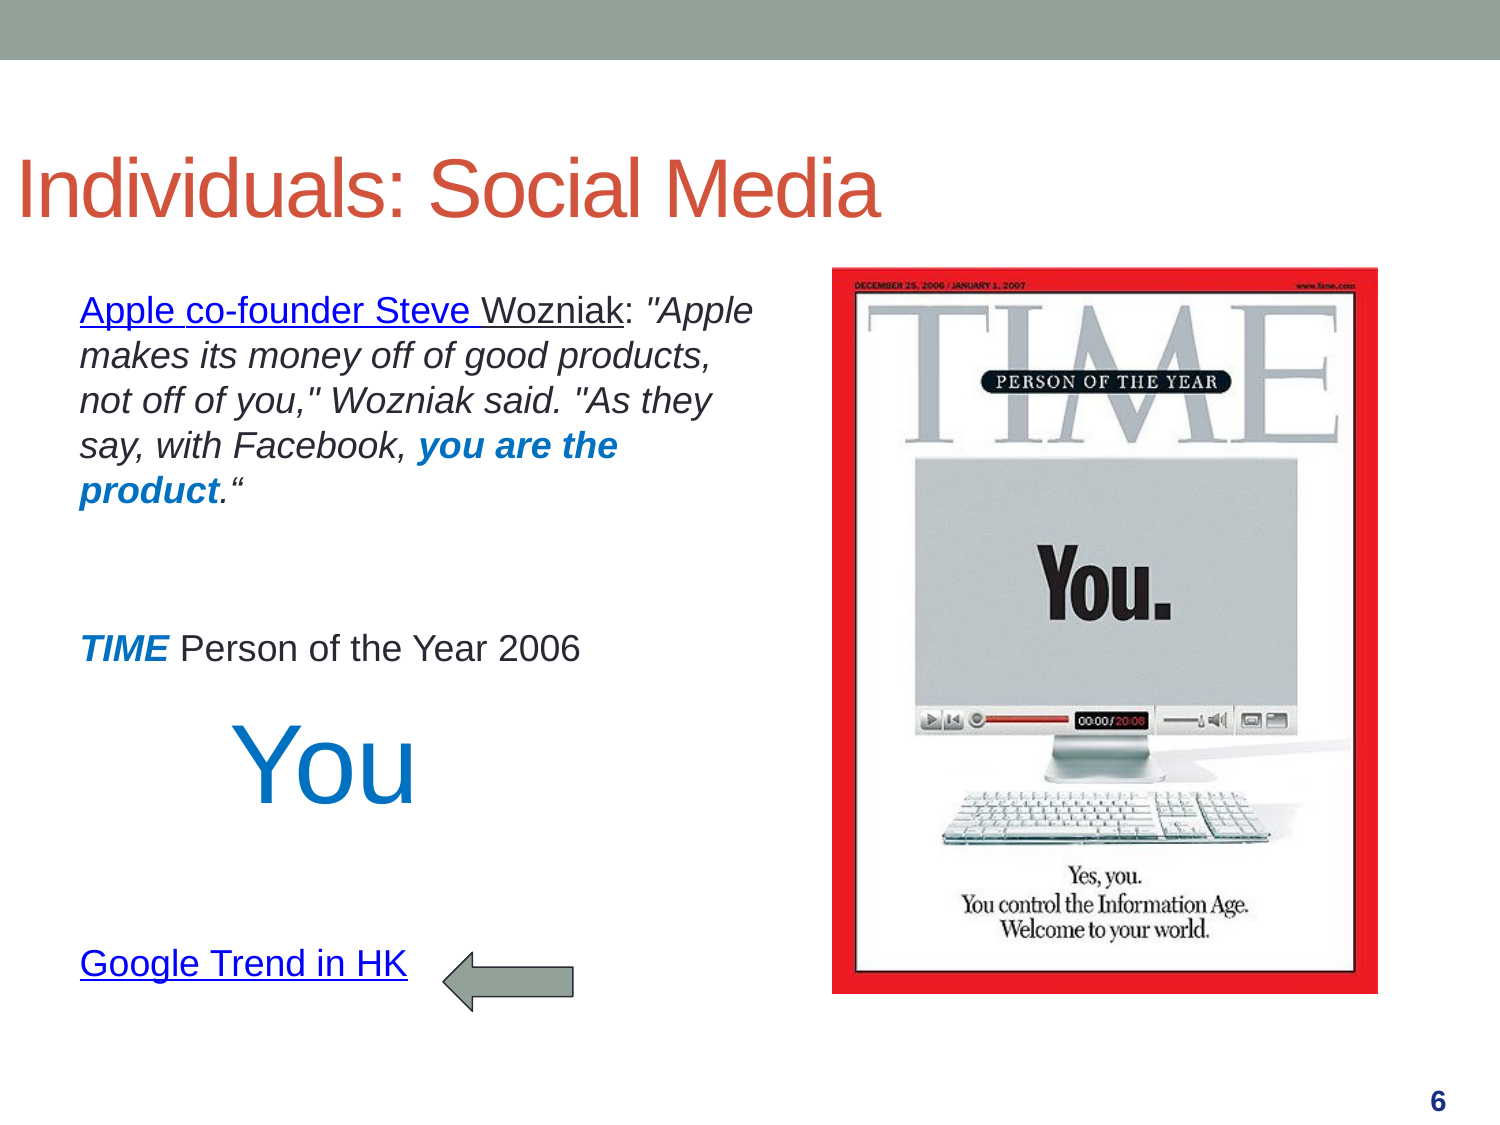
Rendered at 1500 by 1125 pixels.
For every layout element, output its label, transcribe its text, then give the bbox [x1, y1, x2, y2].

title Individuals: Social Media [0, 101, 1325, 266]
text_box Apple co-founder Steve Wozniak: "Apple makes its money off of good products, not off of you," Wozniak said. "As they say, with Facebook, you are the product.“ TIME Person of the Year 2006 You Google Trend in HK [64, 278, 774, 1047]
slide_number 6 [1415, 1070, 1499, 1125]
text_box [442, 952, 573, 1012]
picture [832, 266, 1379, 994]
